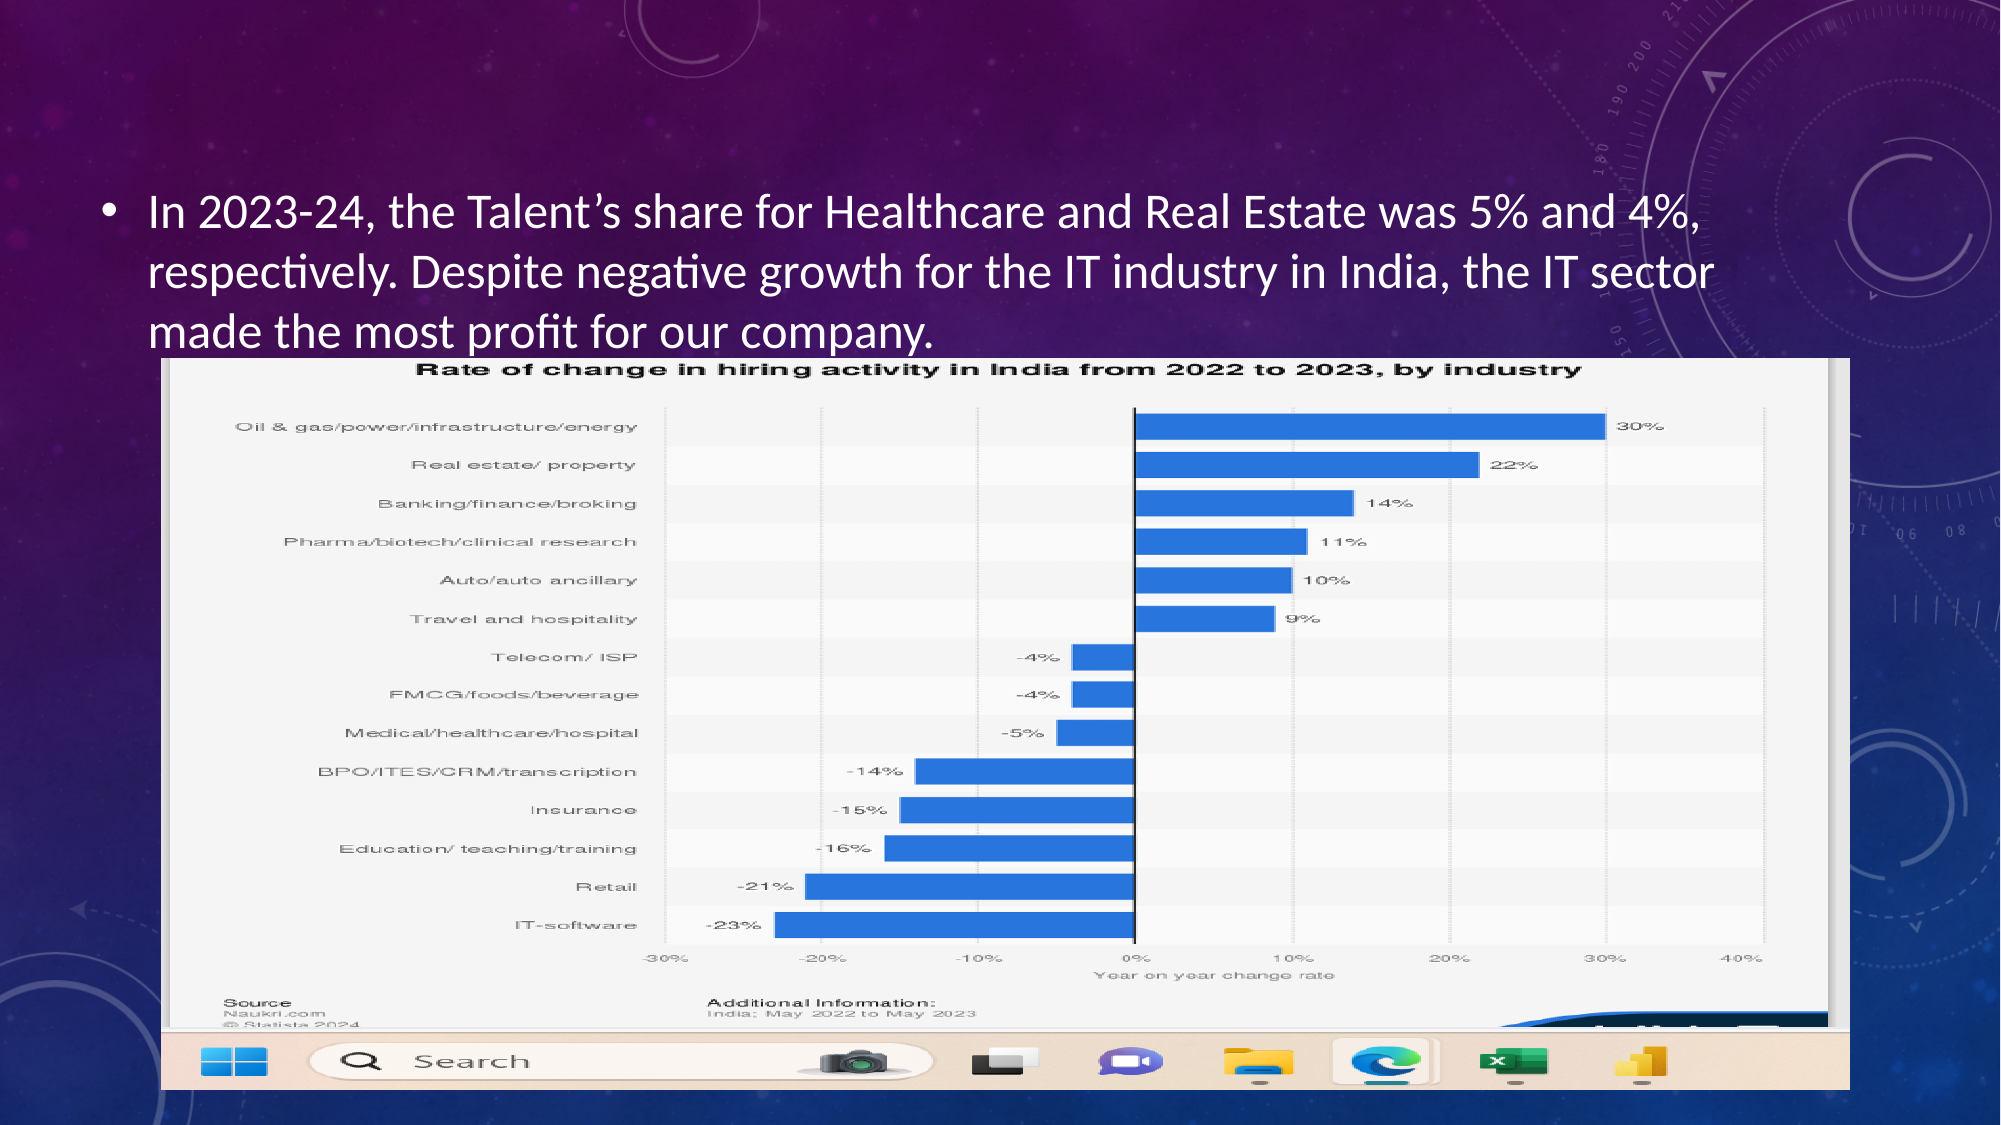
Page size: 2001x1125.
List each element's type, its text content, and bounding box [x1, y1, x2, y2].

list In 2023-24, the Talent’s share for Healthcare and Real Estate was 5% and 4%, respectively. Despite negative growth for the IT industry in India, the IT sector made the most profit for our company. [85, 99, 1775, 438]
picture [0, 0, 2001, 1125]
